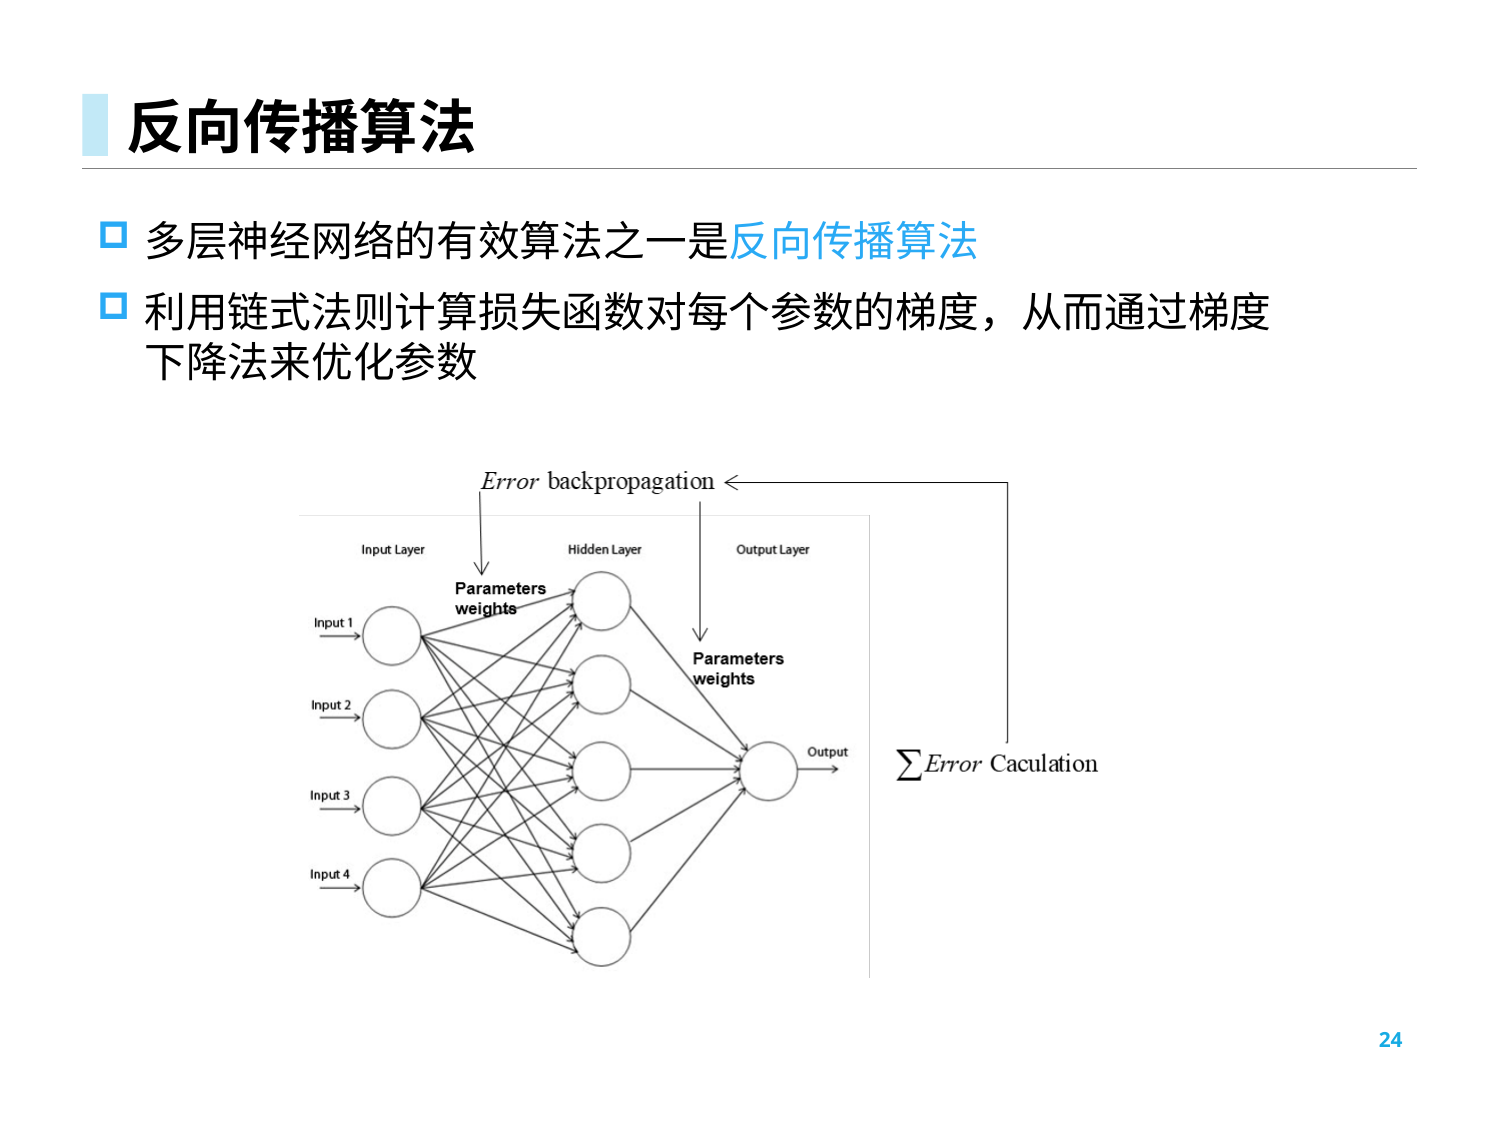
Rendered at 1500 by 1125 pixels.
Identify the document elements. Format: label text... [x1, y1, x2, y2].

slide_number 24 [1059, 1023, 1418, 1058]
text_box 多层神经网络的有效算法之一是反向传播算法 利用链式法则计算损失函数对每个参数的梯度，从而通过梯度下降法来优化参数 [82, 206, 1319, 403]
title 反向传播算法 [111, 0, 1447, 169]
picture [299, 466, 1101, 978]
